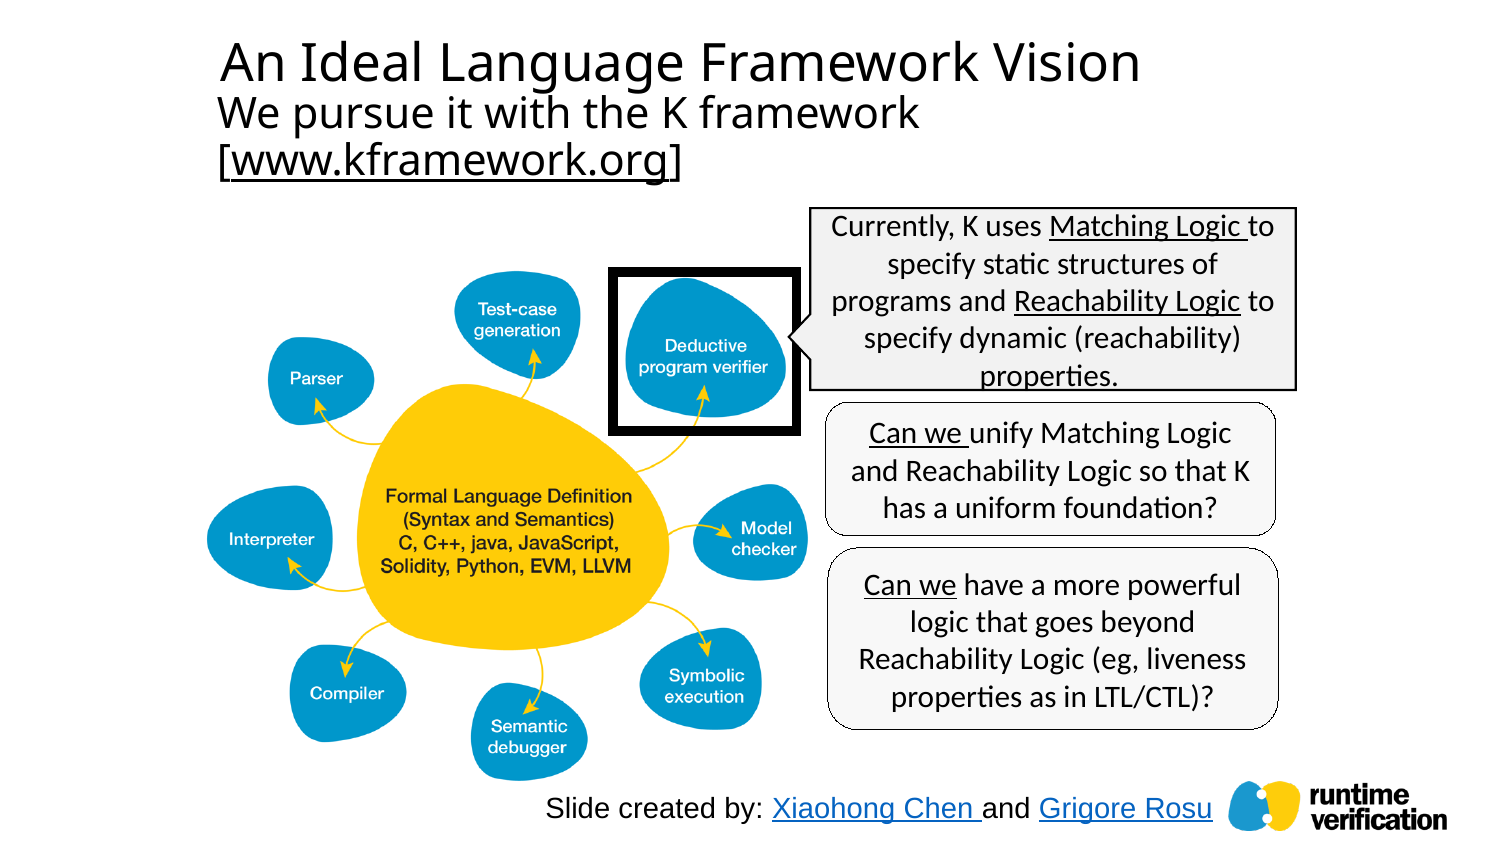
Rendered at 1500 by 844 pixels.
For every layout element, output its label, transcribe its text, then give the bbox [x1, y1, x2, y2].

picture [1228, 781, 1447, 831]
text_box Can we unify Matching Logic and Reachability Logic so that K has a uniform foundation? [826, 402, 1276, 536]
text_box Slide created by: Xiaohong Chen and Grigore Rosu [530, 782, 1228, 832]
text_box Currently, K uses Matching Logic to specify static structures of programs and Reachability Logic to specify dynamic (reachability) properties. [809, 207, 1297, 392]
text_box Can we have a more powerful logic that goes beyond Reachability Logic (eg, liveness properties as in LTL/CTL)? [827, 547, 1279, 730]
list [188, 257, 826, 794]
text_box We pursue it with the K framework [www.kframework.org] [205, 85, 1296, 191]
title An Ideal Language Framework Vision [205, 12, 1229, 85]
